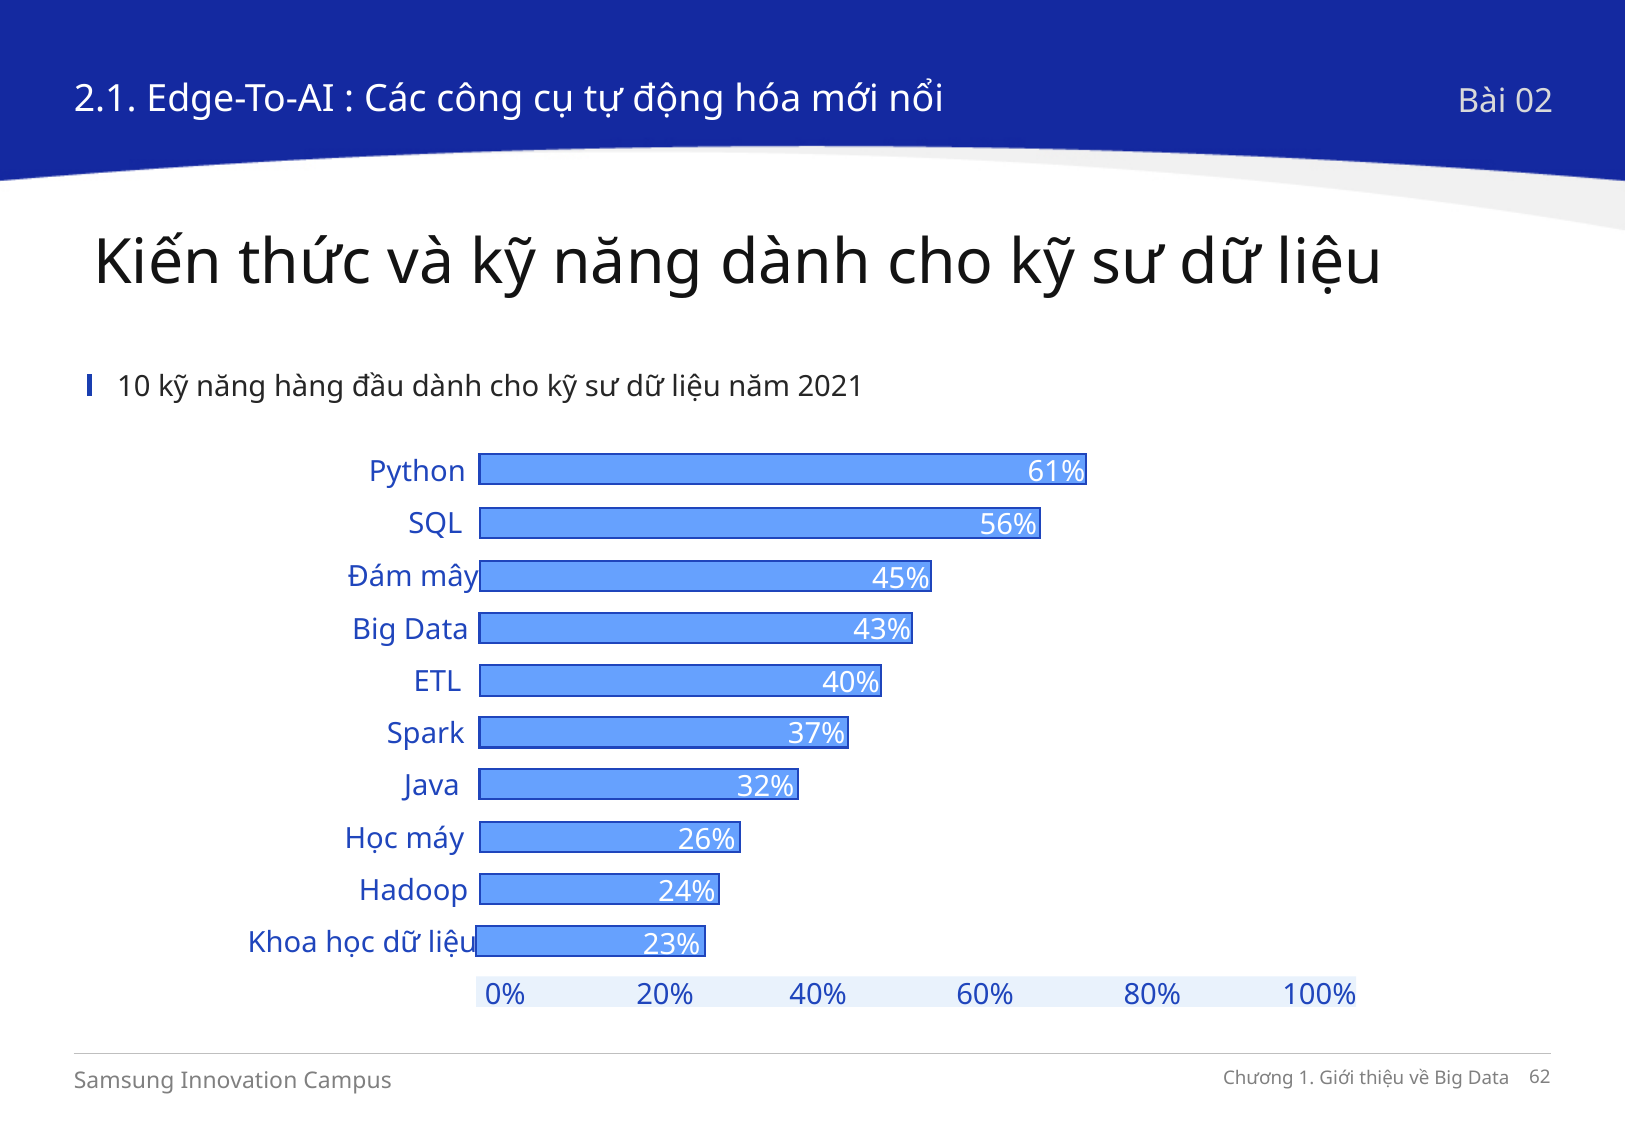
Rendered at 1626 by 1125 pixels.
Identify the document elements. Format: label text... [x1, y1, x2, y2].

picture [0, 0, 1625, 1125]
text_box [240, 444, 1374, 1019]
list Kiến thức và kỹ năng dành cho kỹ sư dữ liệu [93, 218, 1582, 300]
list Bài 02 [1423, 79, 1554, 120]
list 2.1. Edge-To-AI : Các công cụ tự động hóa mới nổi [73, 73, 1350, 119]
list 10 kỹ năng hàng đầu dành cho kỹ sư dữ liệu năm 2021 [87, 365, 1531, 516]
